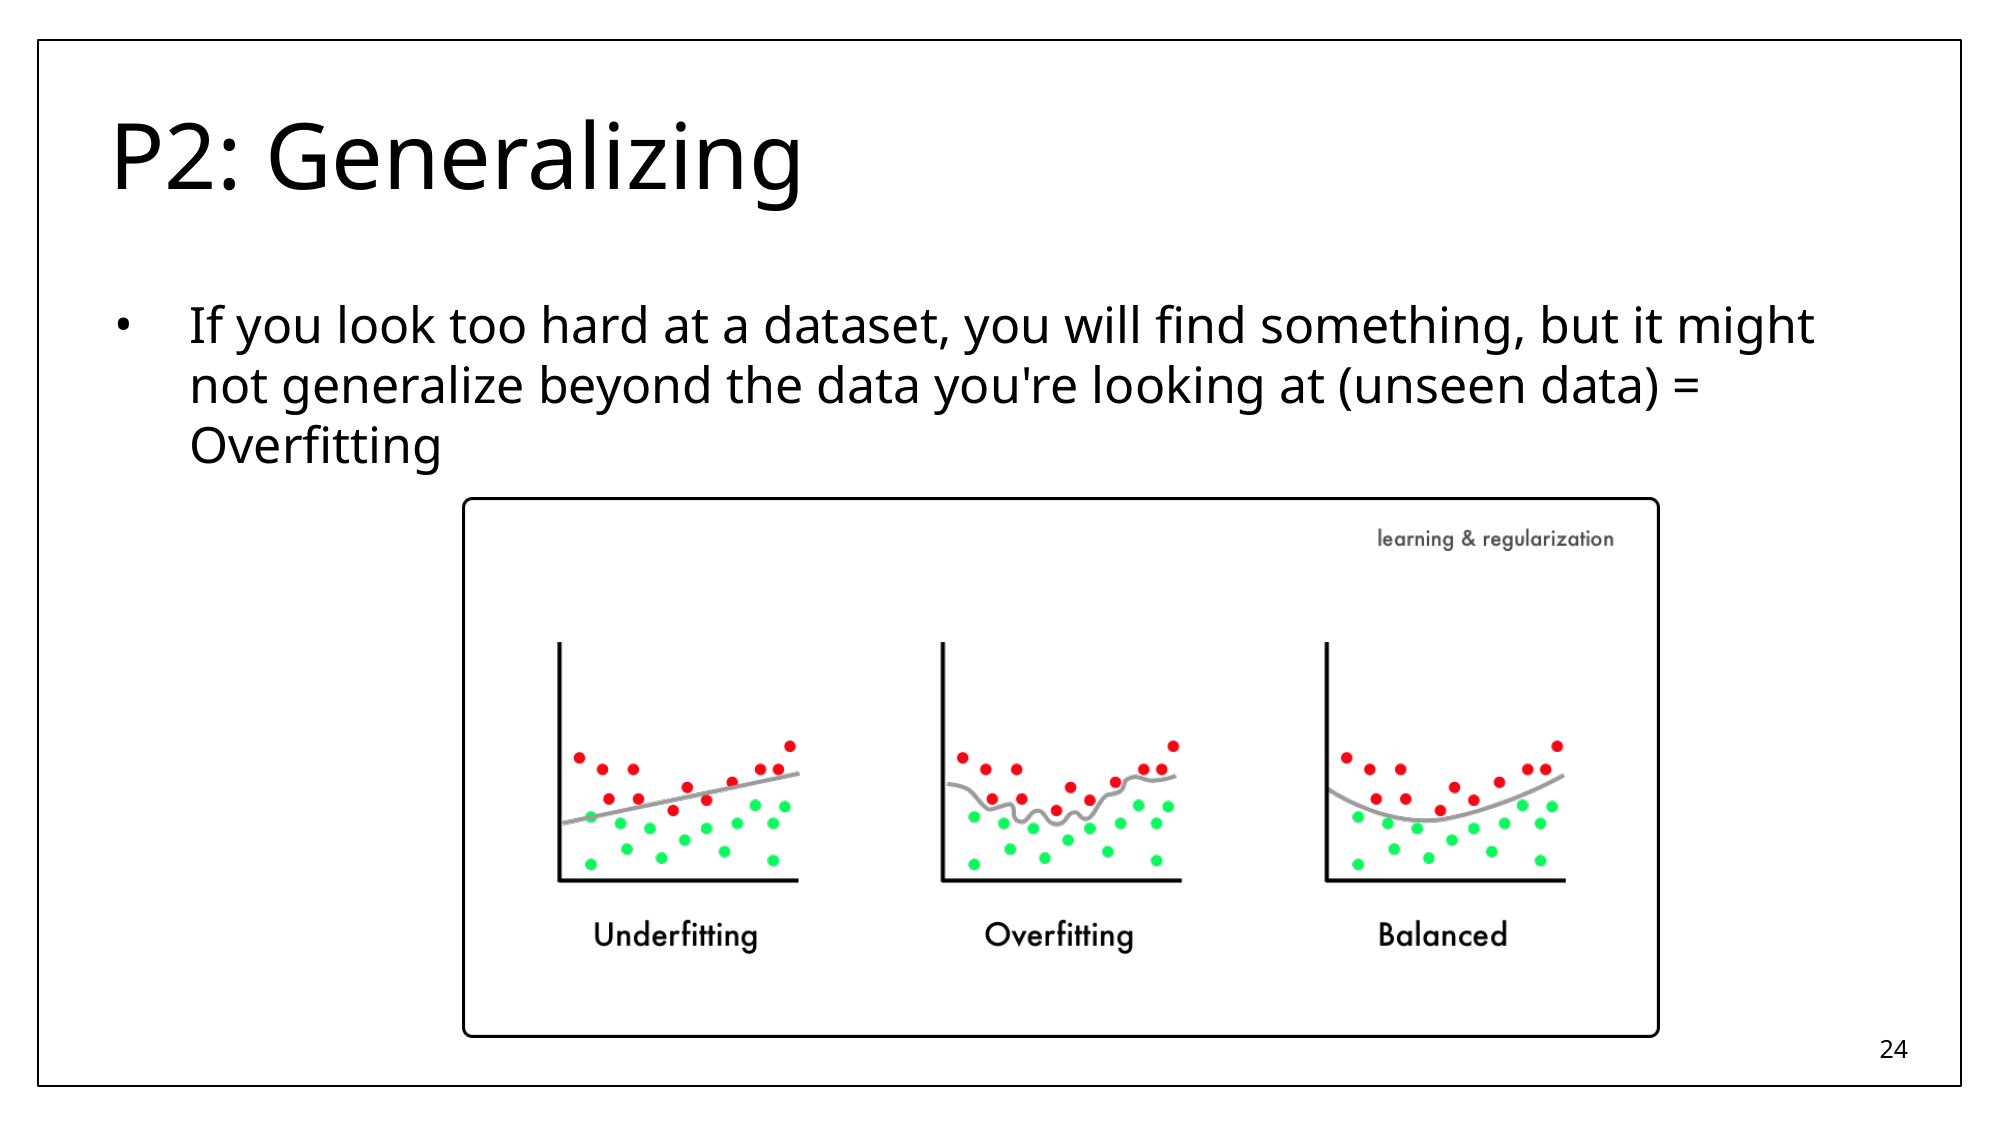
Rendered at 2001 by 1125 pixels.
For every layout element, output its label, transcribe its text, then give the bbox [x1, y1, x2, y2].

list If you look too hard at a dataset, you will find something, but it might not generalize beyond the data you're looking at (unseen data) = Overfitting [91, 286, 1924, 997]
title P2: Generalizing [91, 48, 1924, 271]
picture [462, 496, 1661, 1038]
slide_number 24 [1643, 1020, 1924, 1081]
